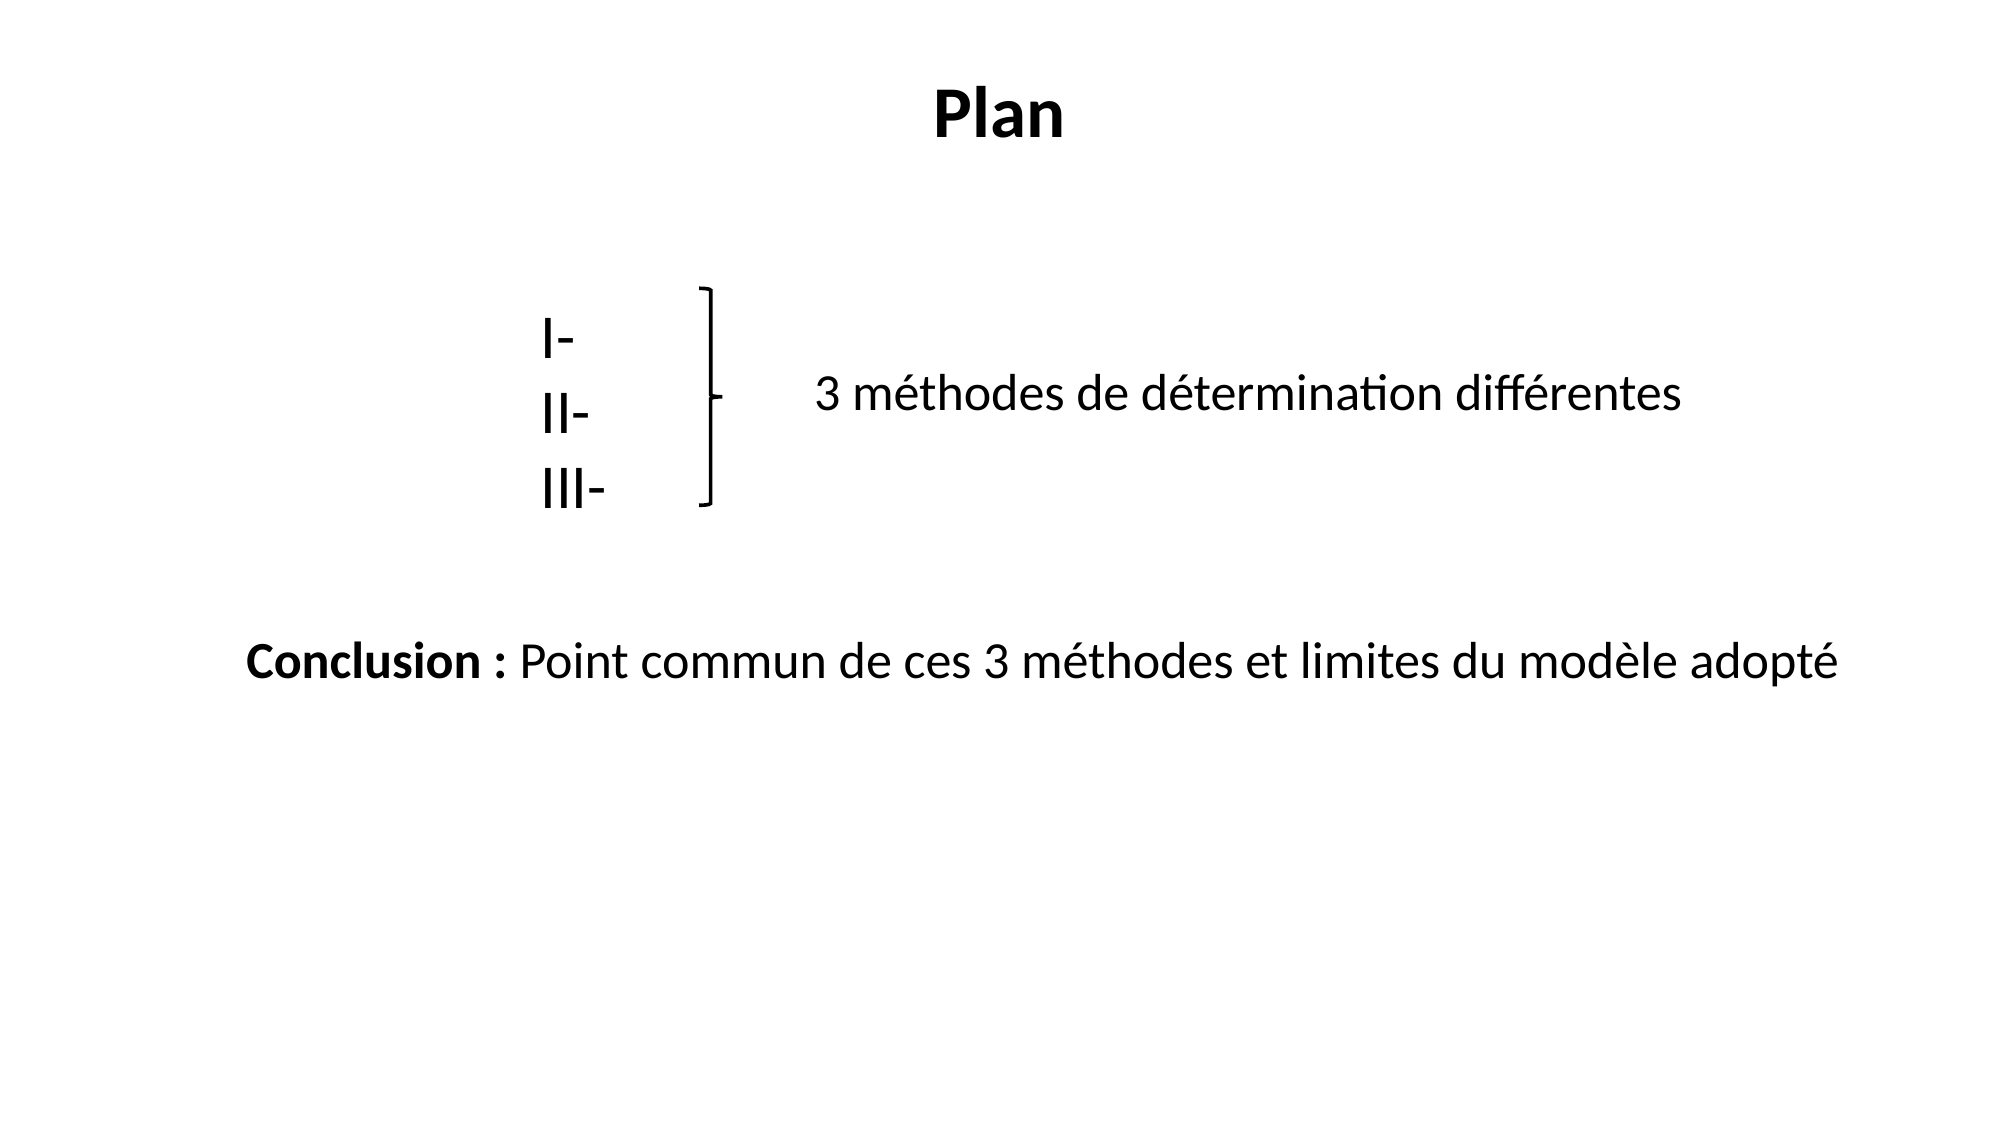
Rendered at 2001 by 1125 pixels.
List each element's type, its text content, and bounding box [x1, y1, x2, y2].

text_box Plan [918, 57, 1914, 160]
text_box [699, 287, 723, 506]
text_box I- II- III- [525, 288, 665, 528]
text_box Conclusion : Point commun de ces 3 méthodes et limites du modèle adopté [231, 618, 1883, 697]
text_box 3 méthodes de détermination différentes [799, 350, 1865, 429]
